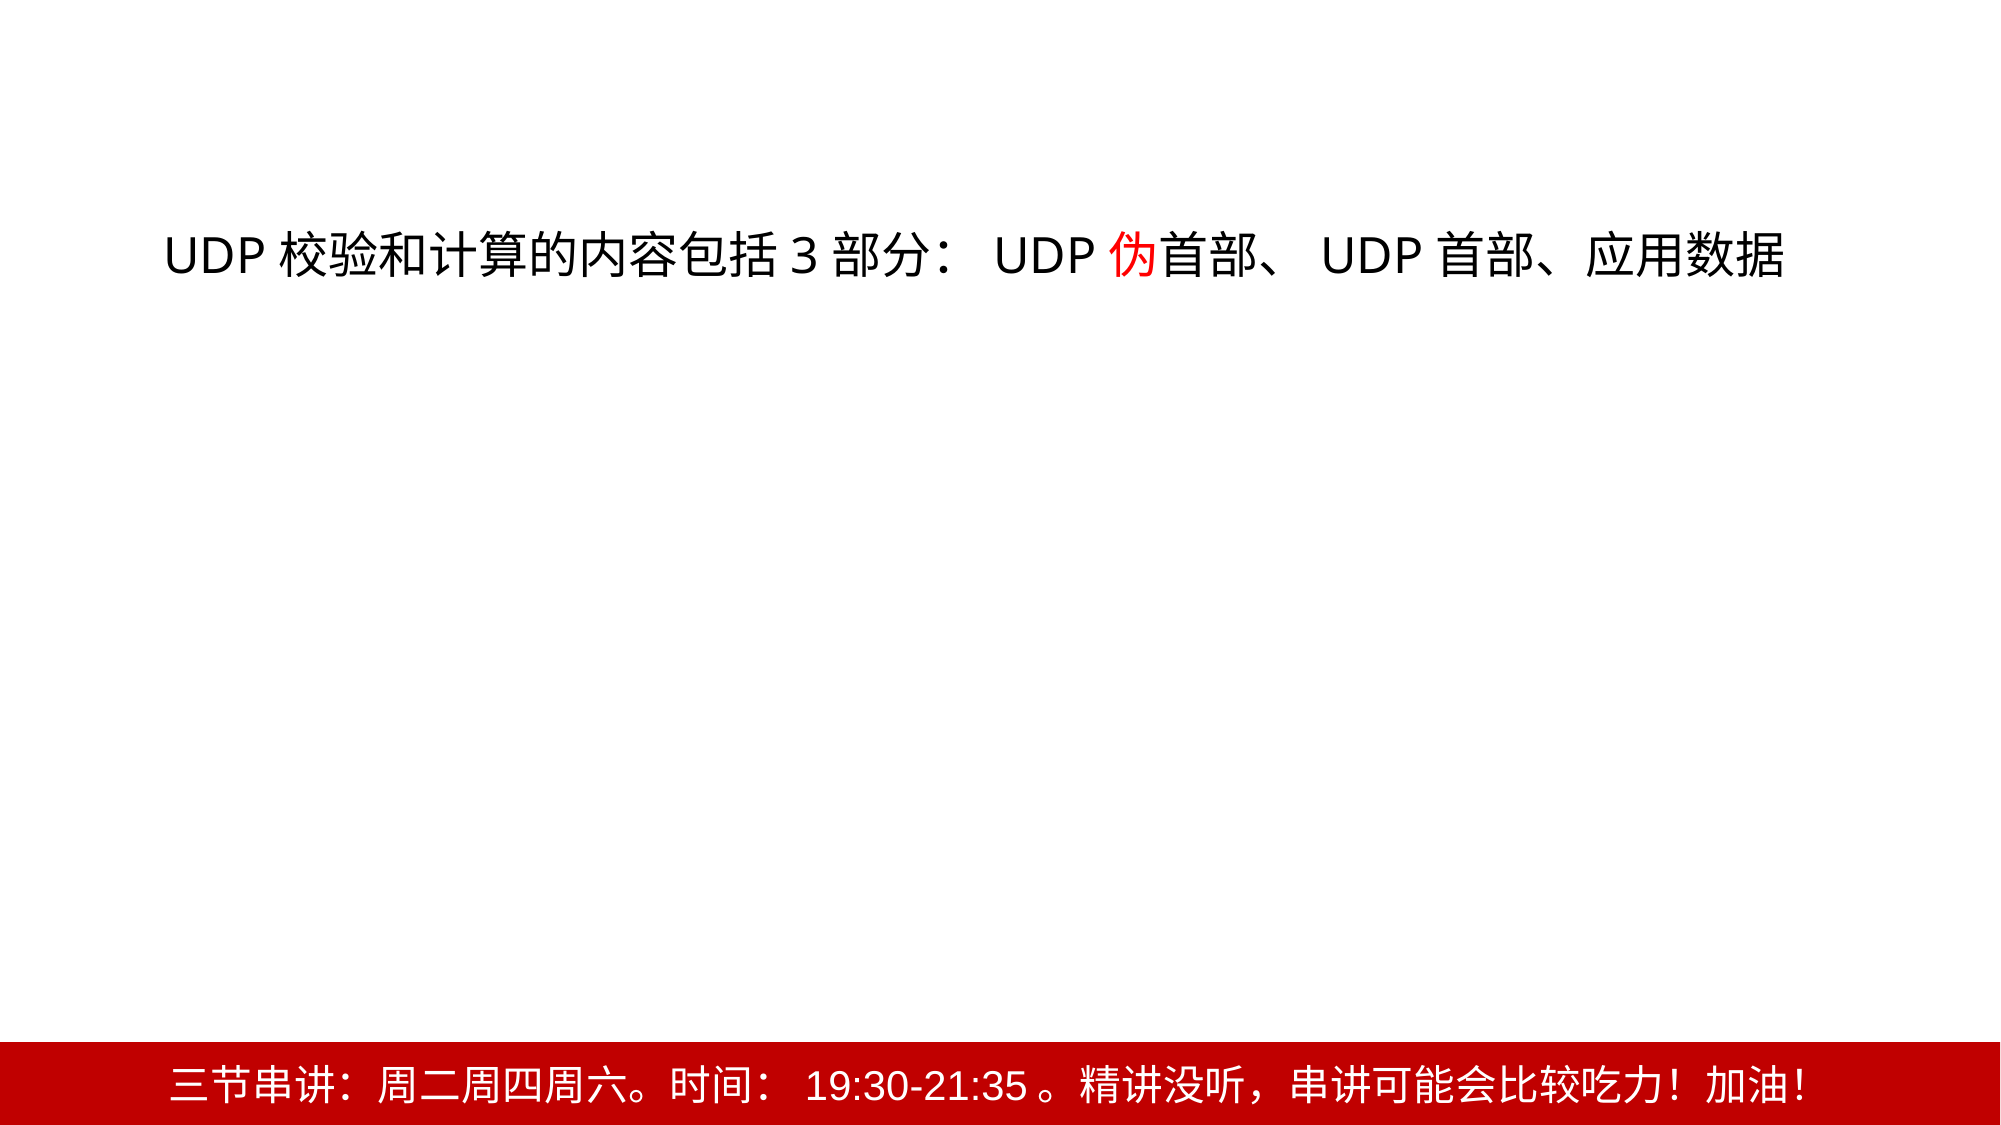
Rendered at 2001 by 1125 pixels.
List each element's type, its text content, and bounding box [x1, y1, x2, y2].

text_box UDP校验和计算的内容包括3部分：UDP伪首部、UDP首部、应用数据 [148, 198, 1933, 291]
